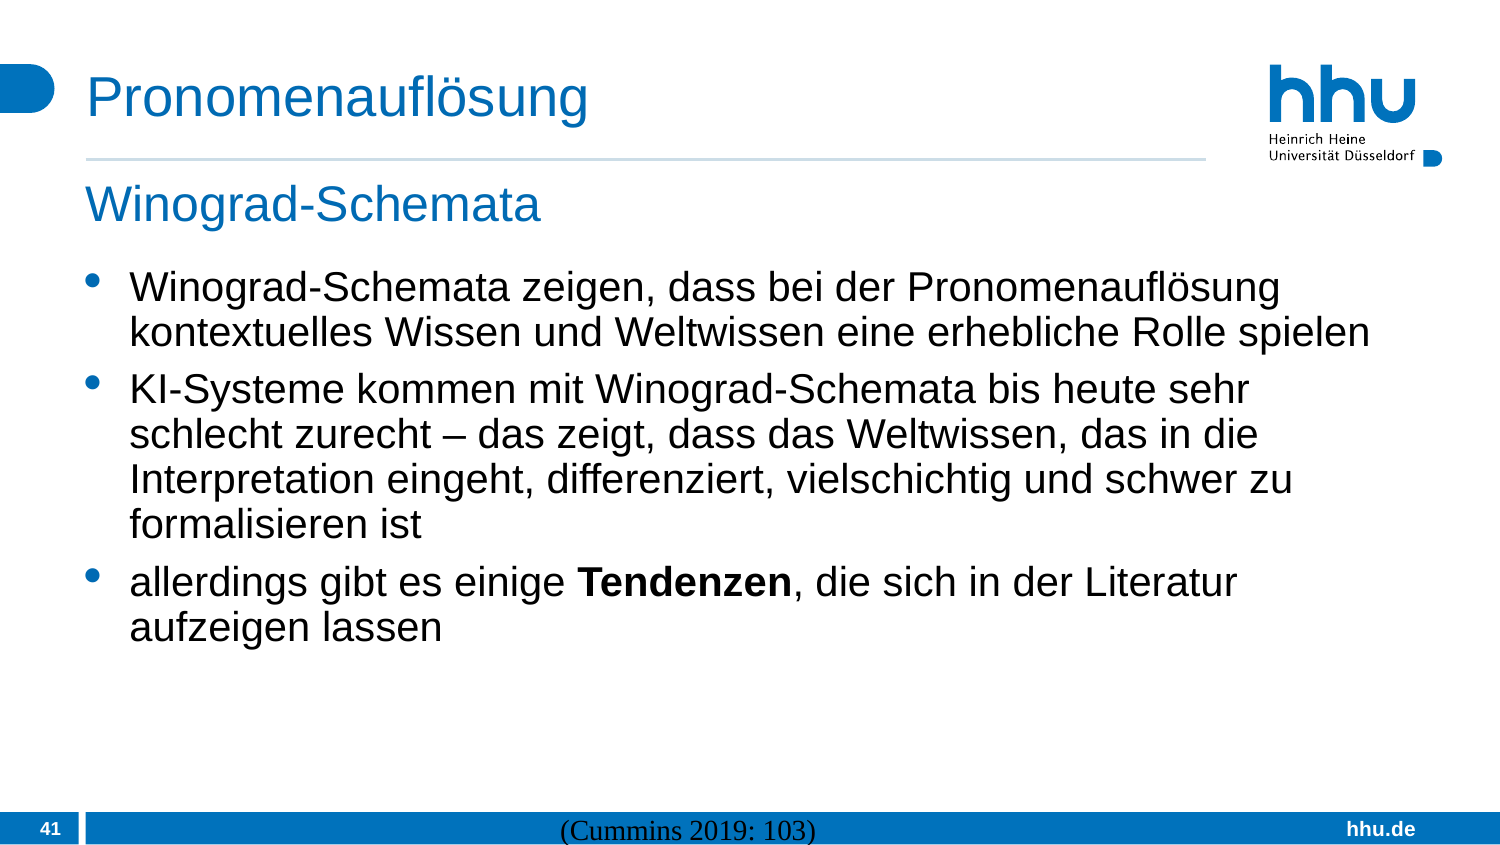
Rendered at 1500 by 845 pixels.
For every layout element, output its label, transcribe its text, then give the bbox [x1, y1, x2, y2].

list Winograd-Schemata [85, 178, 1415, 232]
title Pronomenauflösung [86, 54, 1207, 129]
slide_number 41 [5, 816, 62, 841]
list Winograd-Schemata zeigen, dass bei der Pronomenauflösung kontextuelles Wissen und Weltwissen eine erhebliche Rolle spielen KI-Systeme kommen mit Winograd-Schemata bis heute sehr schlecht zurecht – das zeigt, dass das Weltwissen, das in die Interpretation eingeht, differenziert, vielschichtig und schwer zu formalisieren ist allerdings gibt es einige Tendenzen, die sich in der Literatur aufzeigen lassen [85, 253, 1415, 797]
footer (Cummins 2019: 103) [103, 816, 1273, 841]
